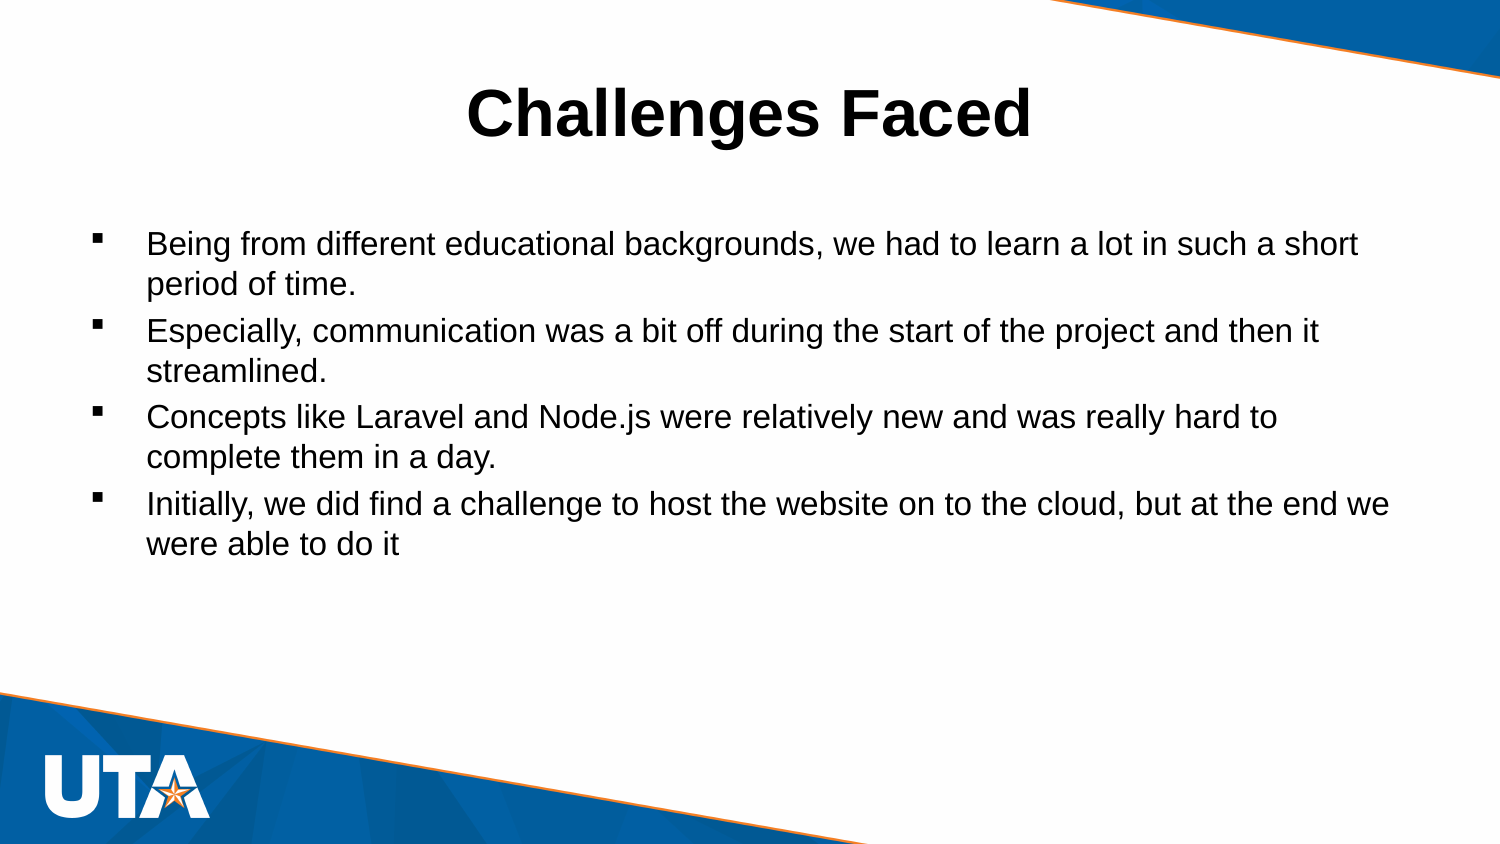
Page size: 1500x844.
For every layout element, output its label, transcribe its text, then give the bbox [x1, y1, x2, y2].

list Being from different educational backgrounds, we had to learn a lot in such a short period of time. Especially, communication was a bit off during the start of the project and then it streamlined. Concepts like Laravel and Node.js were relatively new and was really hard to complete them in a day. Initially, we did find a challenge to host the website on to the cloud, but at the end we were able to do it [75, 215, 1425, 724]
picture [0, 0, 1500, 844]
title Challenges Faced [75, 39, 1425, 180]
